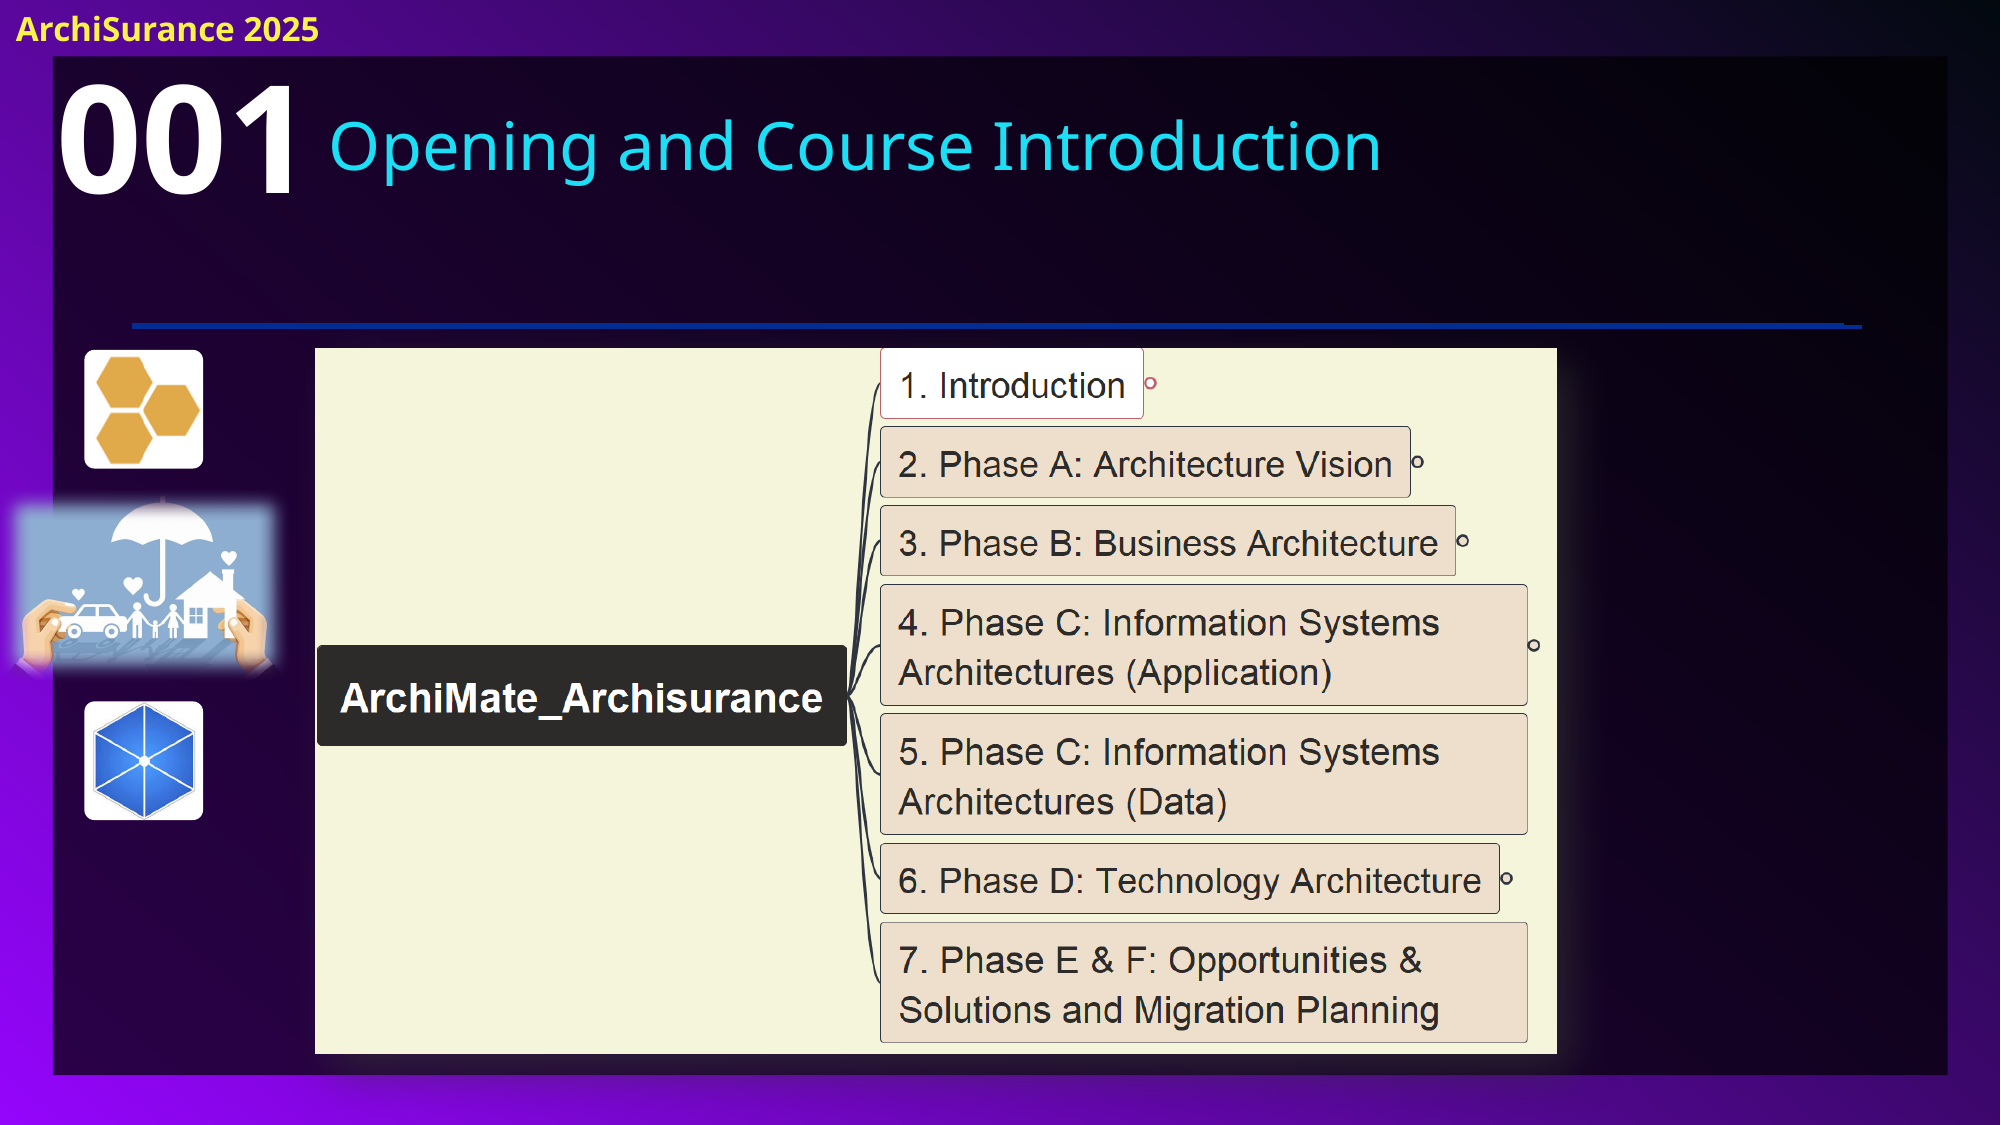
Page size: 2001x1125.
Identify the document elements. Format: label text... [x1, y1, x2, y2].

picture [84, 349, 204, 469]
text_box 001 [41, 55, 329, 231]
picture [315, 348, 1557, 1054]
picture [0, 486, 292, 684]
title Opening and Course Introduction [328, 105, 1863, 293]
picture [84, 701, 204, 821]
text_box ArchiSurance 2025 [1, 0, 335, 55]
